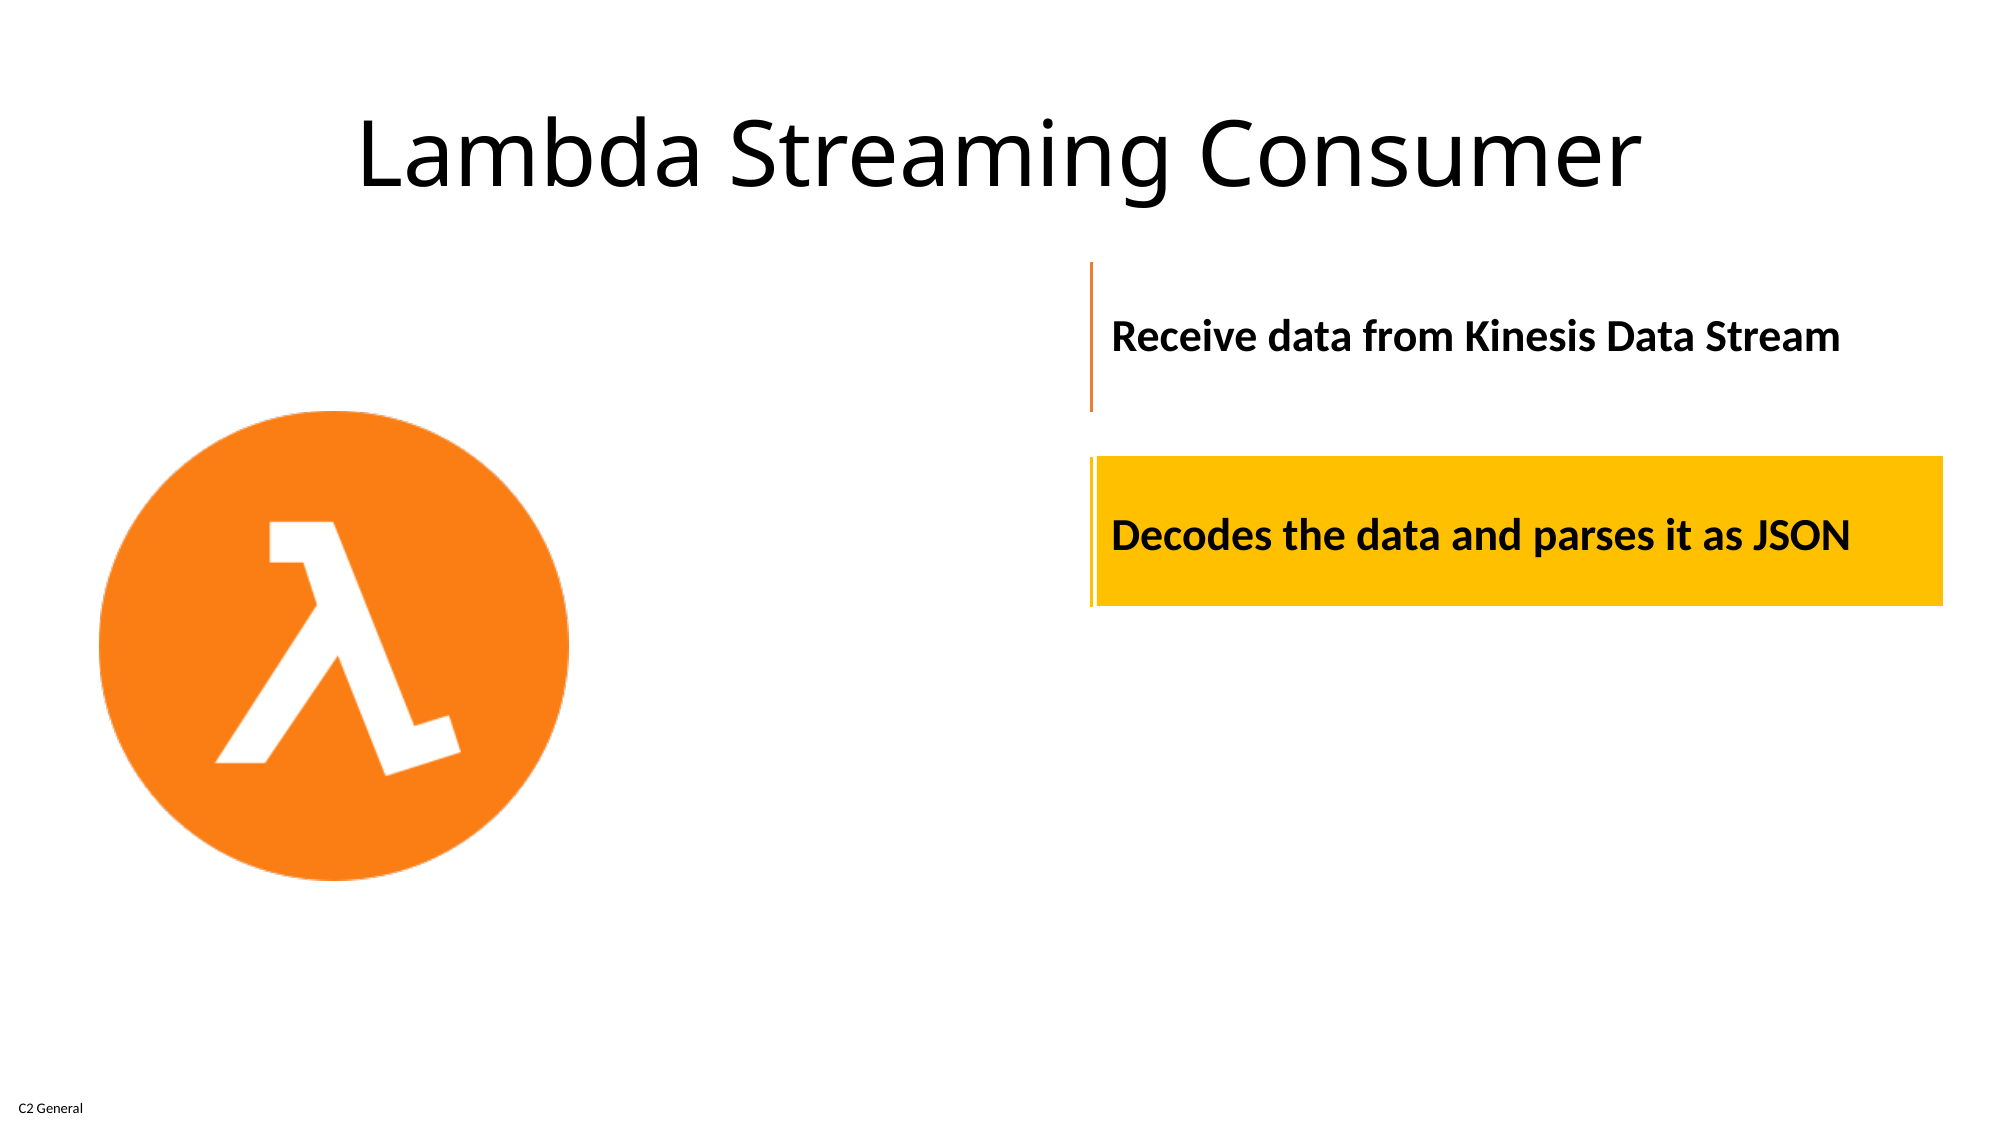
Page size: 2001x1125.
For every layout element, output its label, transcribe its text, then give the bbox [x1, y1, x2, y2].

picture [99, 411, 569, 881]
text_box Receive data from Kinesis Data Stream [1093, 277, 1962, 389]
text_box [1096, 455, 1944, 607]
title Lambda Streaming Consumer [99, 87, 1900, 213]
text_box Decodes the data and parses it as JSON [1092, 476, 1900, 588]
